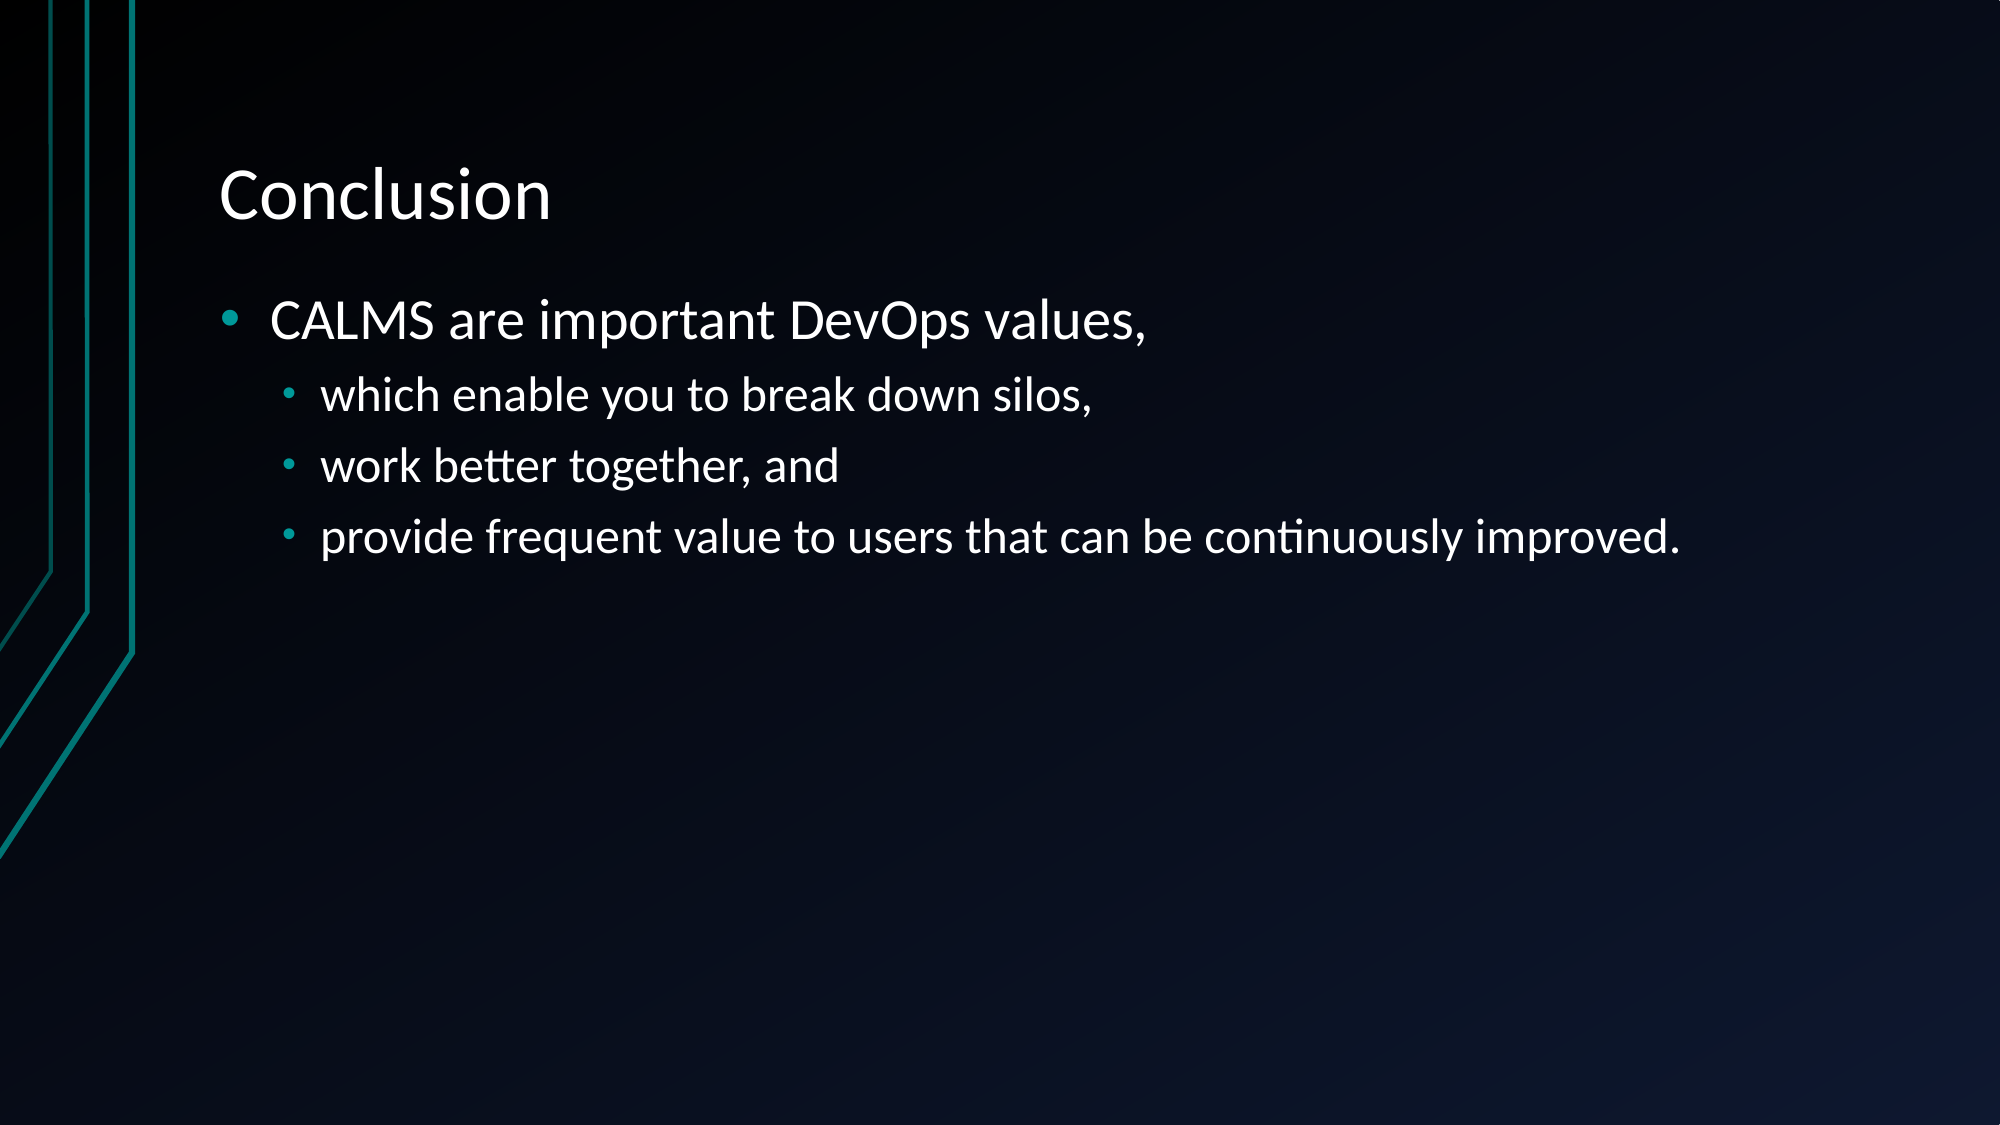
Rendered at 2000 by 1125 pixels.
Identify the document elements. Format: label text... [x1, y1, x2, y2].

list CALMS are important DevOps values, which enable you to break down silos, work better together, and provide frequent value to users that can be continuously improved. [199, 279, 1900, 1012]
title Conclusion [199, 45, 1900, 246]
